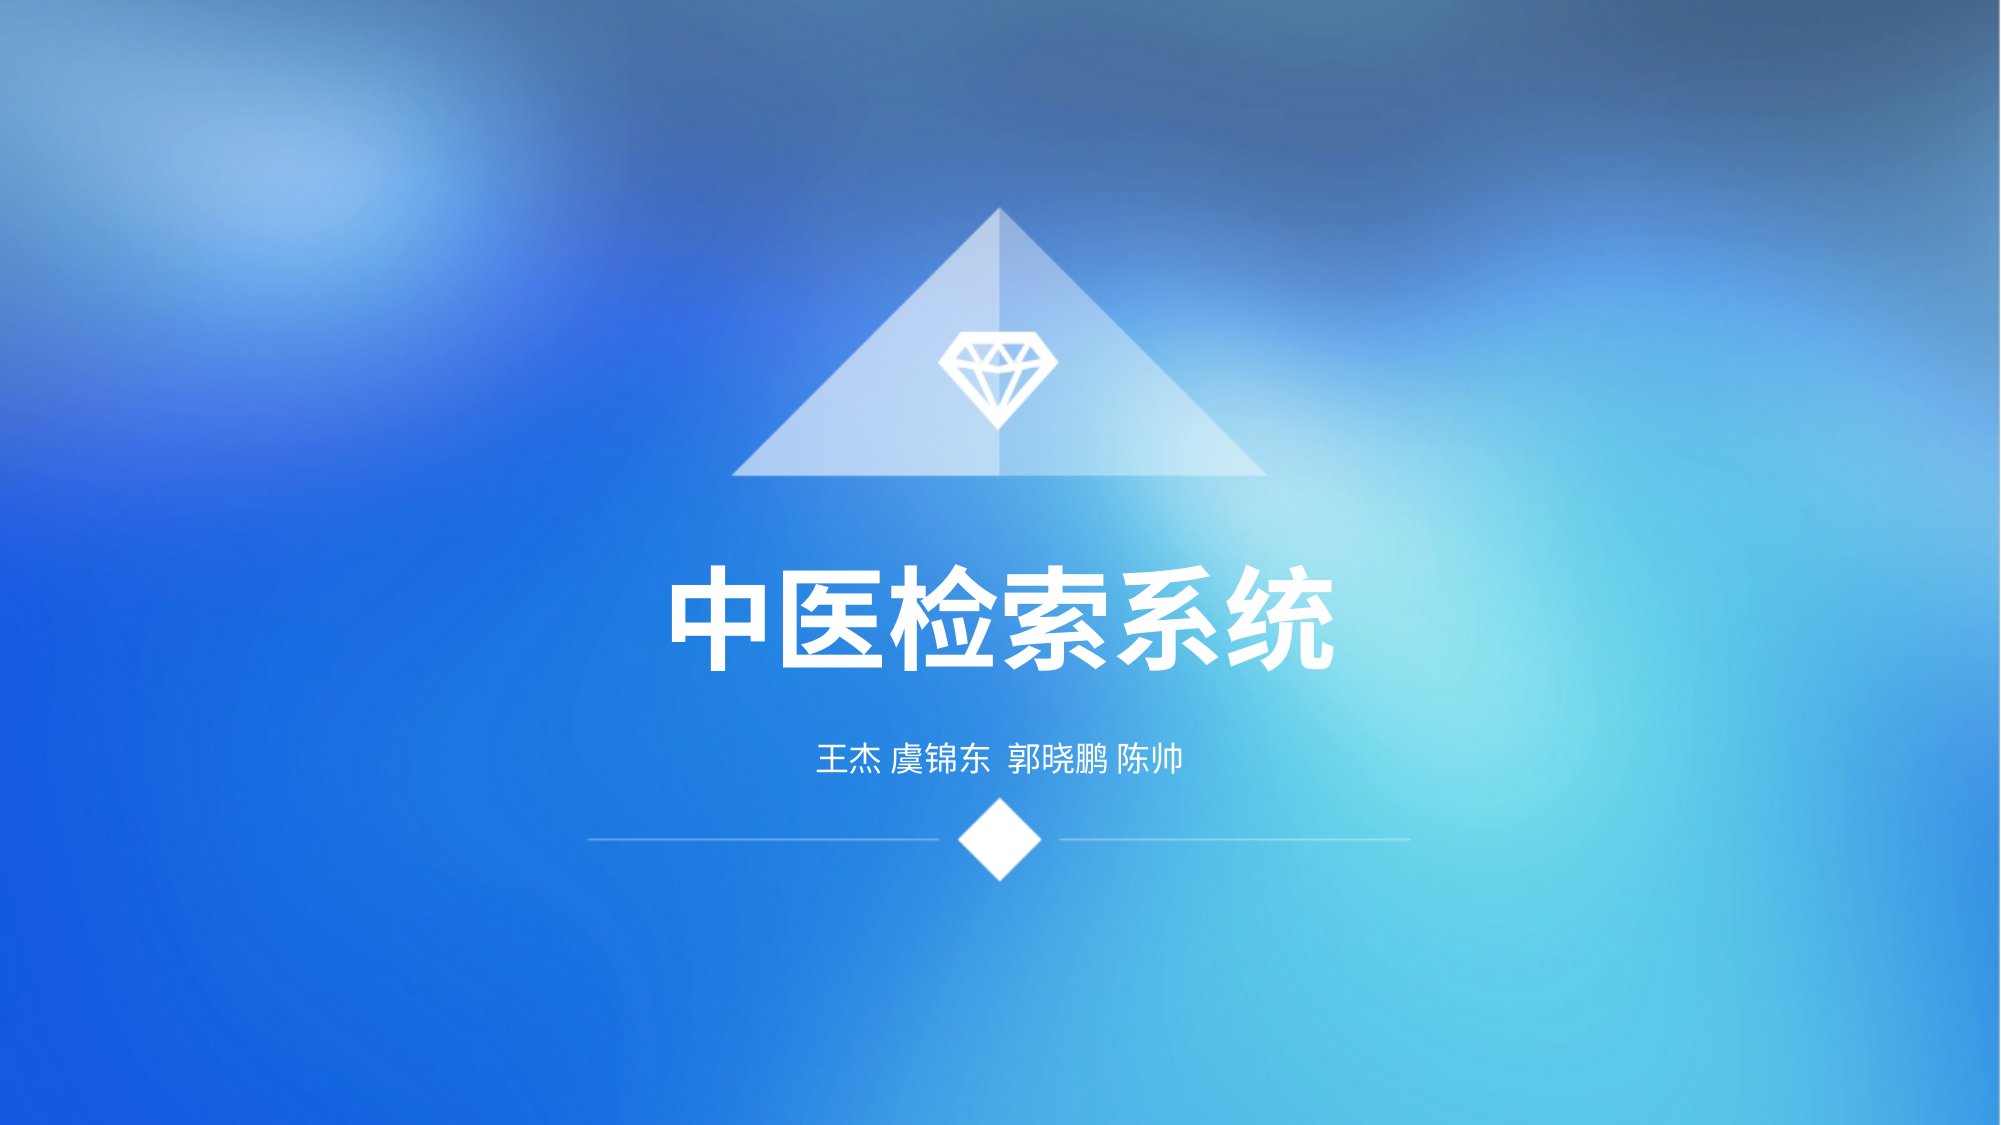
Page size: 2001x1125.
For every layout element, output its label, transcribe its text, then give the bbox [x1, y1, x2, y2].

title 中医检索系统 [249, 488, 1750, 694]
picture [0, 0, 2001, 1125]
subtitle 王杰 虞锦东 郭晓鹏 陈帅 [249, 717, 1750, 787]
